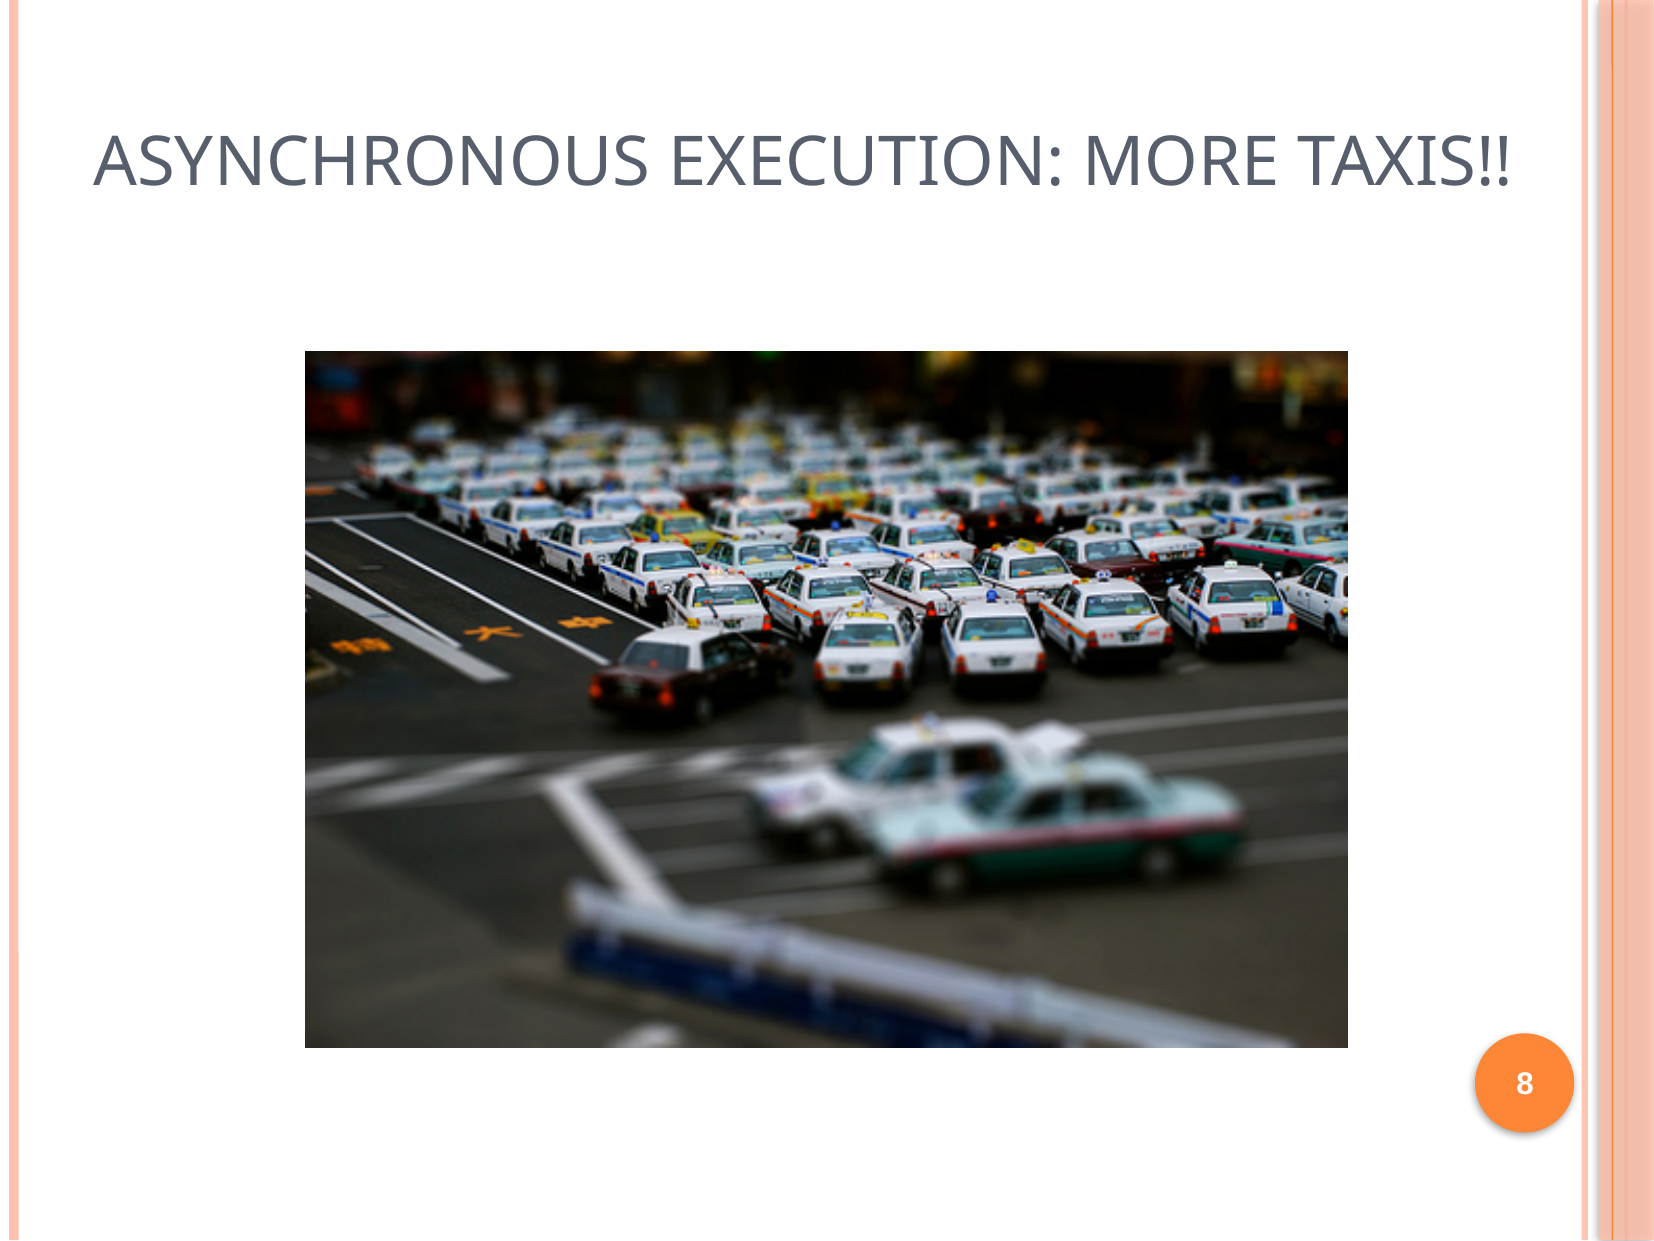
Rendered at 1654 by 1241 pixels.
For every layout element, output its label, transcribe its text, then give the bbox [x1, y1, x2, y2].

title Asynchronous Execution: More Taxis!! [76, 0, 1565, 207]
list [305, 350, 1348, 1048]
slide_number 8 [1470, 1036, 1581, 1132]
